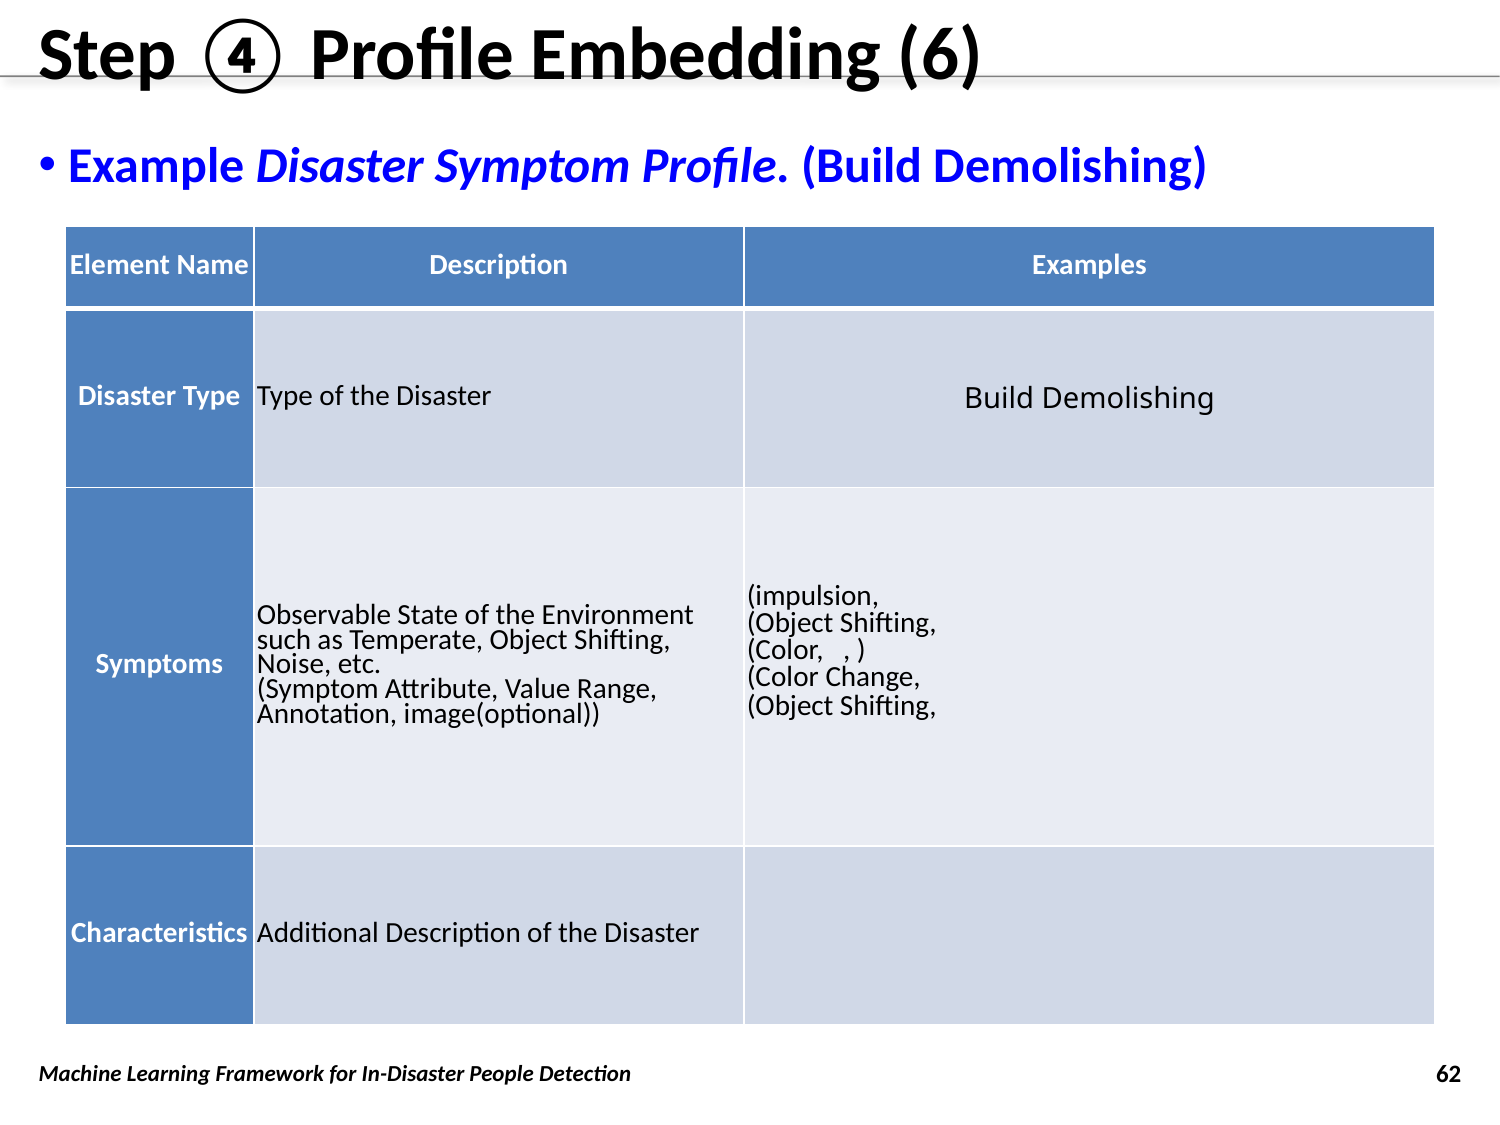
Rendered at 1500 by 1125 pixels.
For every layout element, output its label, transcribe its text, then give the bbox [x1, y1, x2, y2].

table_cell Disaster Type [66, 311, 253, 487]
table_cell Characteristics [66, 847, 253, 1024]
table_header Examples [745, 227, 1434, 306]
table_cell Observable State of the Environment such as Temperate, Object Shifting, Noise, etc. (Symptom Attribute, Value Range, Annotation, image(optional)) [255, 488, 743, 845]
table_header Description [255, 227, 743, 306]
table_cell Symptoms [66, 488, 253, 845]
footer Machine Learning Framework for In-Disaster People Detection [23, 1042, 1353, 1103]
table_header Element Name [66, 227, 253, 306]
table_cell (impulsion, (Object Shifting, (Color, , ) (Color Change, (Object Shifting, [745, 488, 1434, 845]
title Step ④ Profile Embedding (6) [23, 8, 1477, 92]
list Example Disaster Symptom Profile. (Build Demolishing) [23, 125, 1477, 1032]
slide_number 62 [1353, 1042, 1477, 1103]
table_cell [745, 847, 1434, 1024]
table_cell Additional Description of the Disaster [255, 847, 743, 1024]
table_cell Type of the Disaster [255, 311, 743, 487]
table_cell Build Demolishing [745, 311, 1434, 487]
